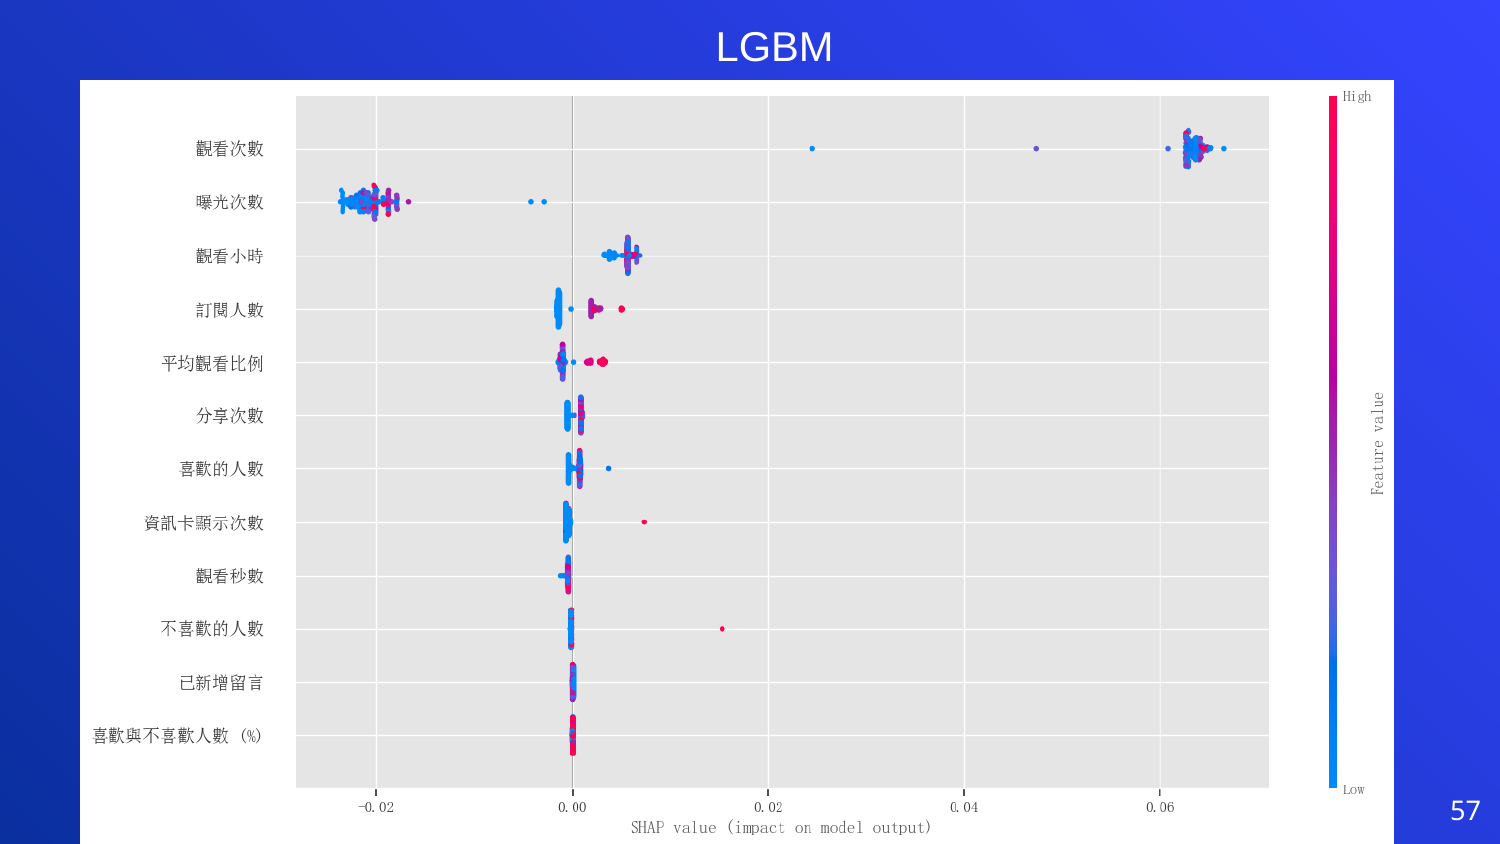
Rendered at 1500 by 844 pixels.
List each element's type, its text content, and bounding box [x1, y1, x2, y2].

slide_number 57 [1399, 779, 1482, 844]
text_box LGBM [715, 12, 1348, 65]
picture [79, 80, 1394, 844]
